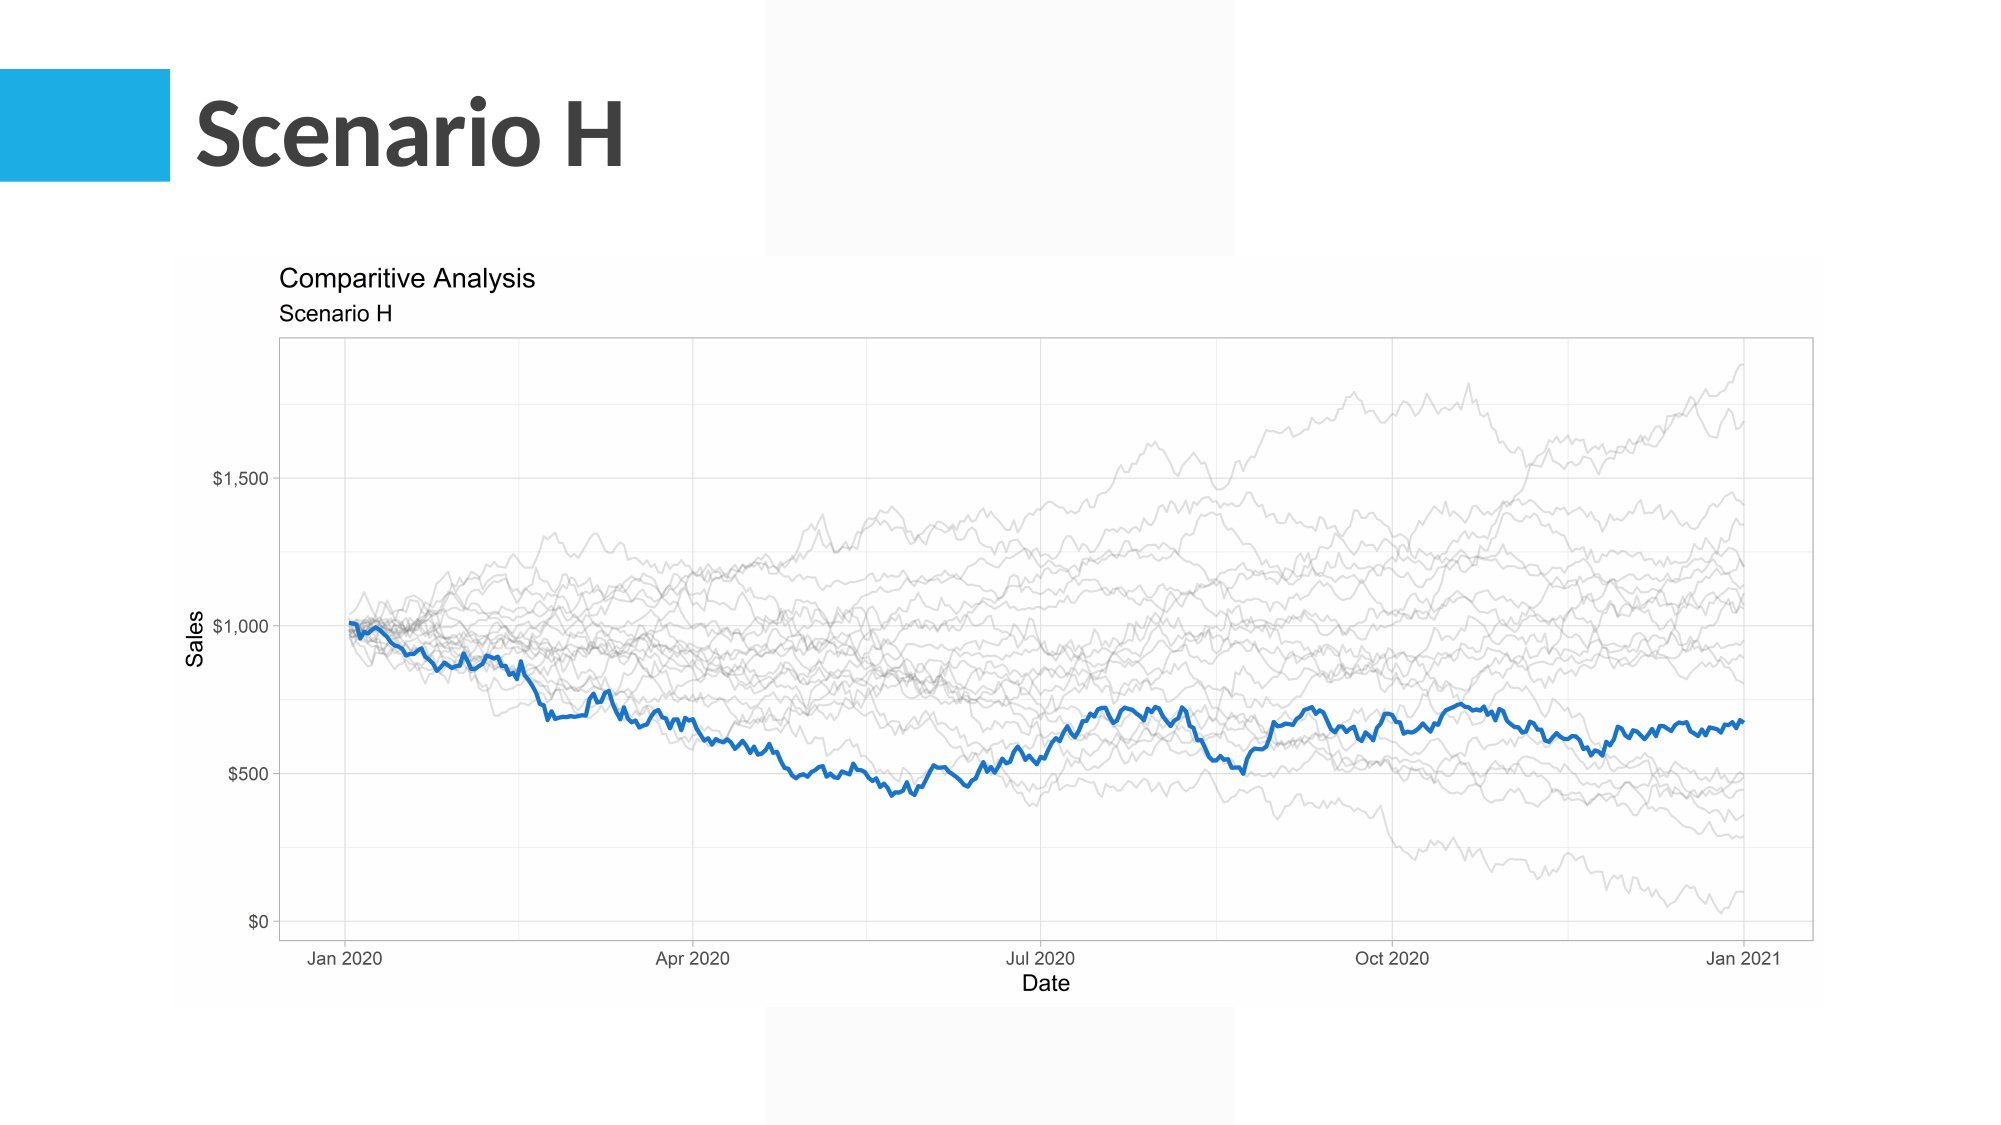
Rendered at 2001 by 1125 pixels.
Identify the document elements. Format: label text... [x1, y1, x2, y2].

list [174, 256, 1826, 1008]
title Scenario H [180, 47, 1830, 196]
